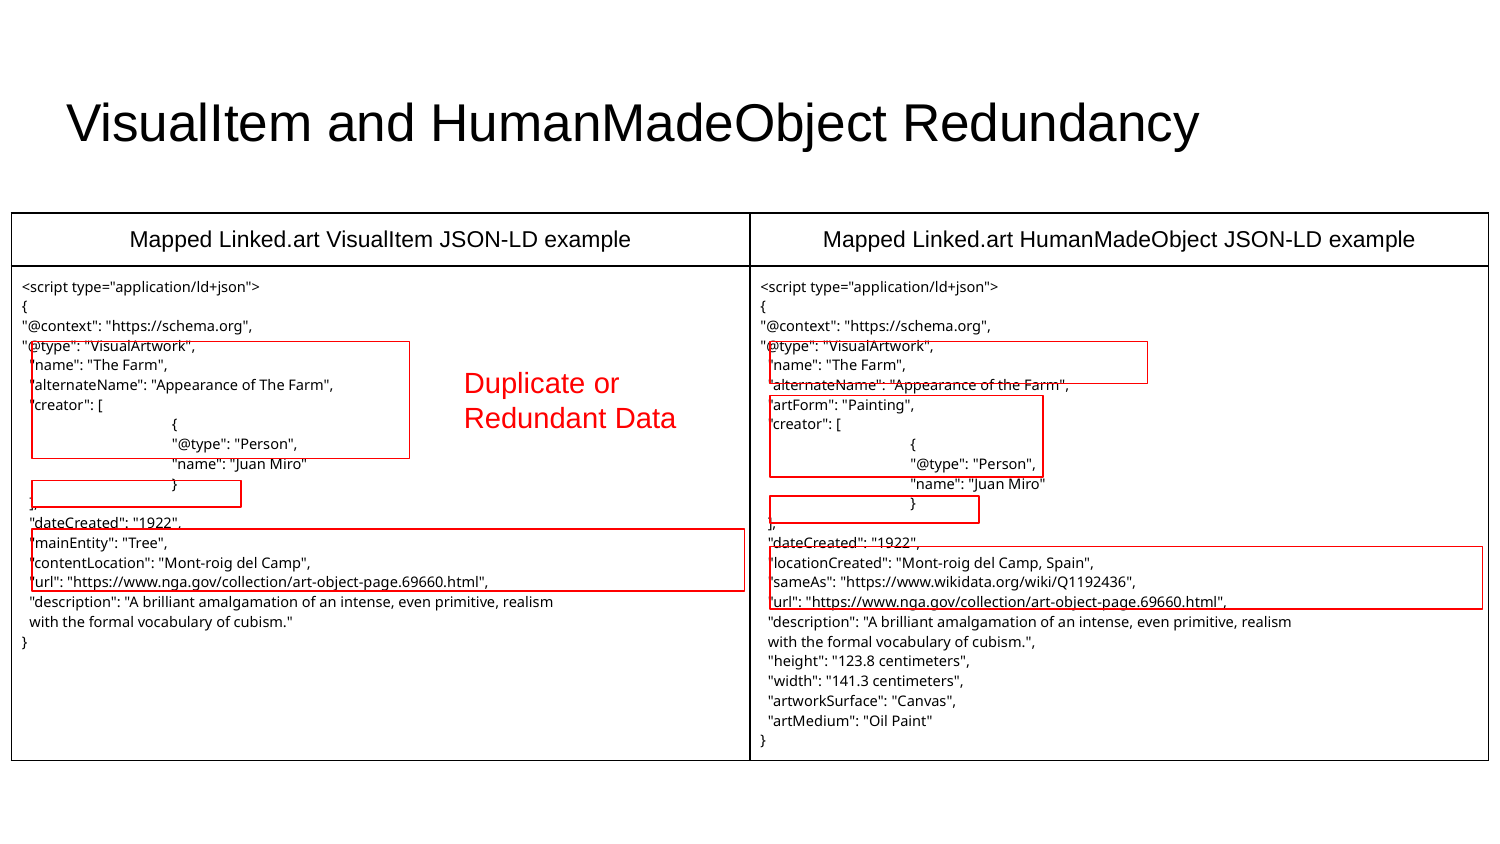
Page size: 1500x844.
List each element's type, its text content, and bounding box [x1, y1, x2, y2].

table_header Mapped Linked.art HumanMadeObject JSON-LD example [751, 214, 1488, 265]
text_box [769, 546, 1483, 609]
text_box [32, 480, 241, 508]
table_header Mapped Linked.art VisualItem JSON-LD example [12, 214, 749, 265]
text_box [32, 341, 410, 459]
text_box [32, 529, 745, 592]
text_box [769, 395, 1044, 478]
table_cell <script type="application/ld+json"> { "@context": "https://schema.org", "@type": "VisualArtwork", "name": "The Farm", "alternateName": "Appearance of The Farm", "creator": [ { "@type": "Person", "name": "Juan Miro" } ], "dateCreated": "1922", "mainEntity": "Tree", "contentLocation": "Mont-roig del Camp", "url": "https://www.nga.gov/collection/art-object-page.69660.html", "description": "A brilliant amalgamation of an intense, even primitive, realism with the formal vocabulary of cubism." } [12, 267, 749, 760]
text_box [769, 341, 1148, 384]
text_box Duplicate or Redundant Data [448, 349, 782, 450]
text_box [769, 496, 979, 523]
title VisualItem and HumanMadeObject Redundancy [51, 72, 1449, 167]
table_cell <script type="application/ld+json"> { "@context": "https://schema.org", "@type": "VisualArtwork", "name": "The Farm", "alternateName": "Appearance of the Farm", "artForm": "Painting", "creator": [ { "@type": "Person", "name": "Juan Miro" } ], "dateCreated": "1922", "locationCreated": "Mont-roig del Camp, Spain", "sameAs": "https://www.wikidata.org/wiki/Q1192436", "url": "https://www.nga.gov/collection/art-object-page.69660.html", "description": "A brilliant amalgamation of an intense, even primitive, realism with the formal vocabulary of cubism.", "height": "123.8 centimeters", "width": "141.3 centimeters", "artworkSurface": "Canvas", "artMedium": "Oil Paint" } [751, 267, 1488, 760]
